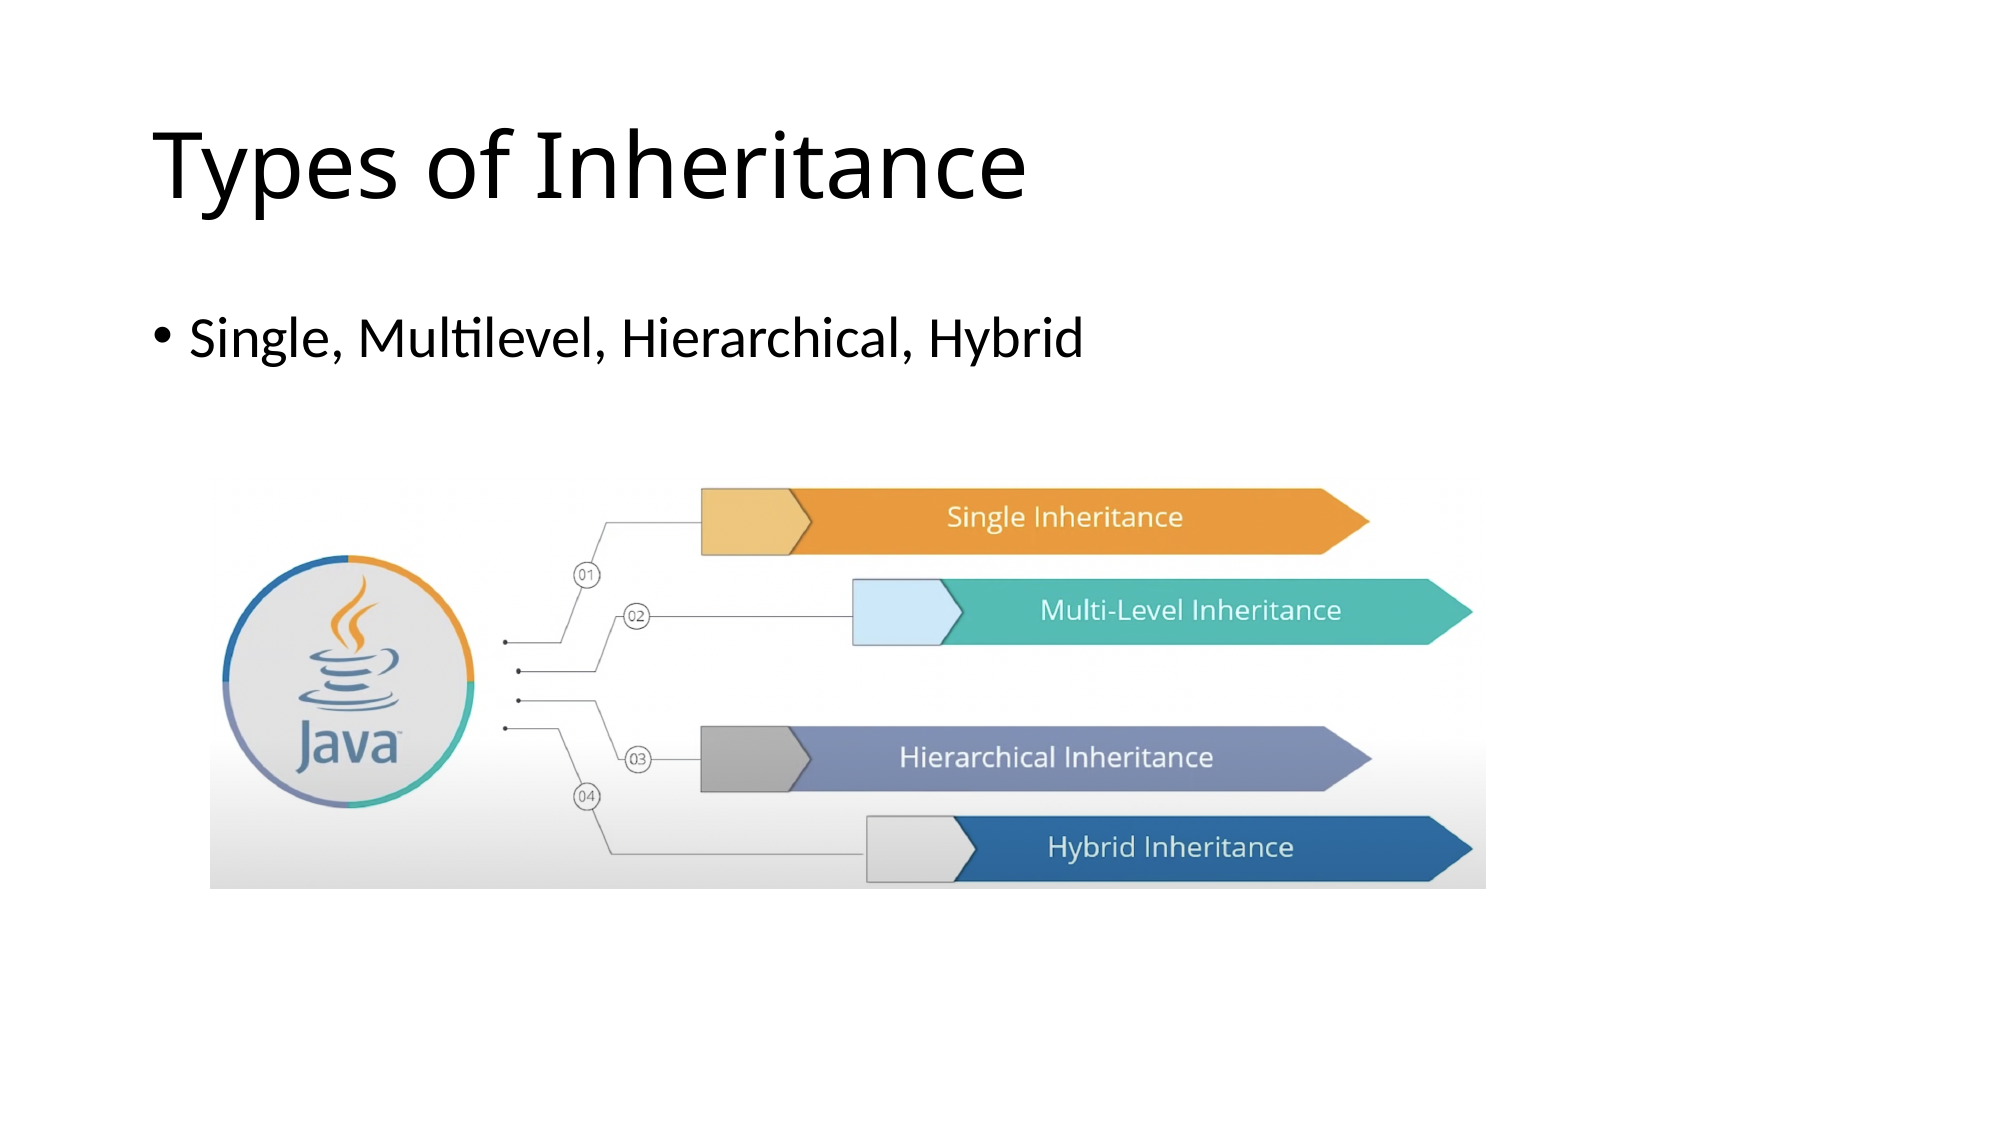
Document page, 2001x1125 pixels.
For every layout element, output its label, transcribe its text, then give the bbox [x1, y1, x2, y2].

picture [210, 476, 1486, 889]
list Single, Multilevel, Hierarchical, Hybrid [137, 299, 1863, 1014]
title Types of Inheritance [137, 59, 1863, 278]
